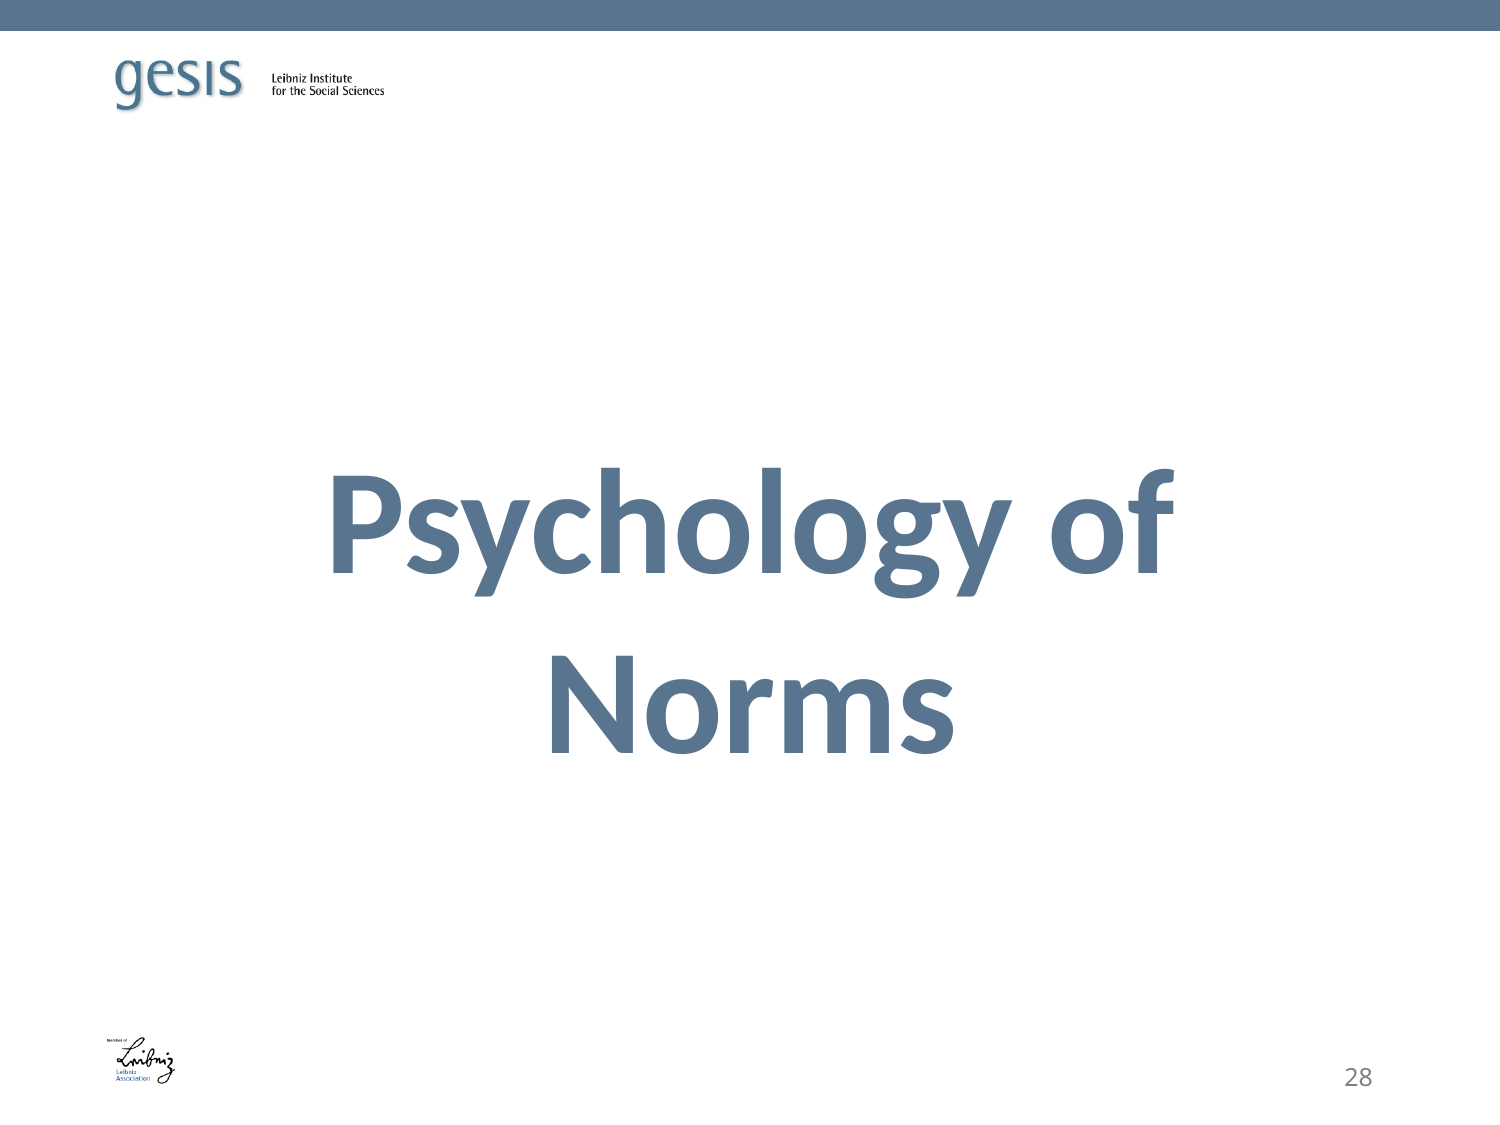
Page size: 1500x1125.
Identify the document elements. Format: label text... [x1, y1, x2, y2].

picture [113, 58, 384, 115]
picture [102, 1033, 179, 1087]
slide_number 28 [1068, 1046, 1388, 1107]
title Psychology of Norms [112, 408, 1389, 799]
